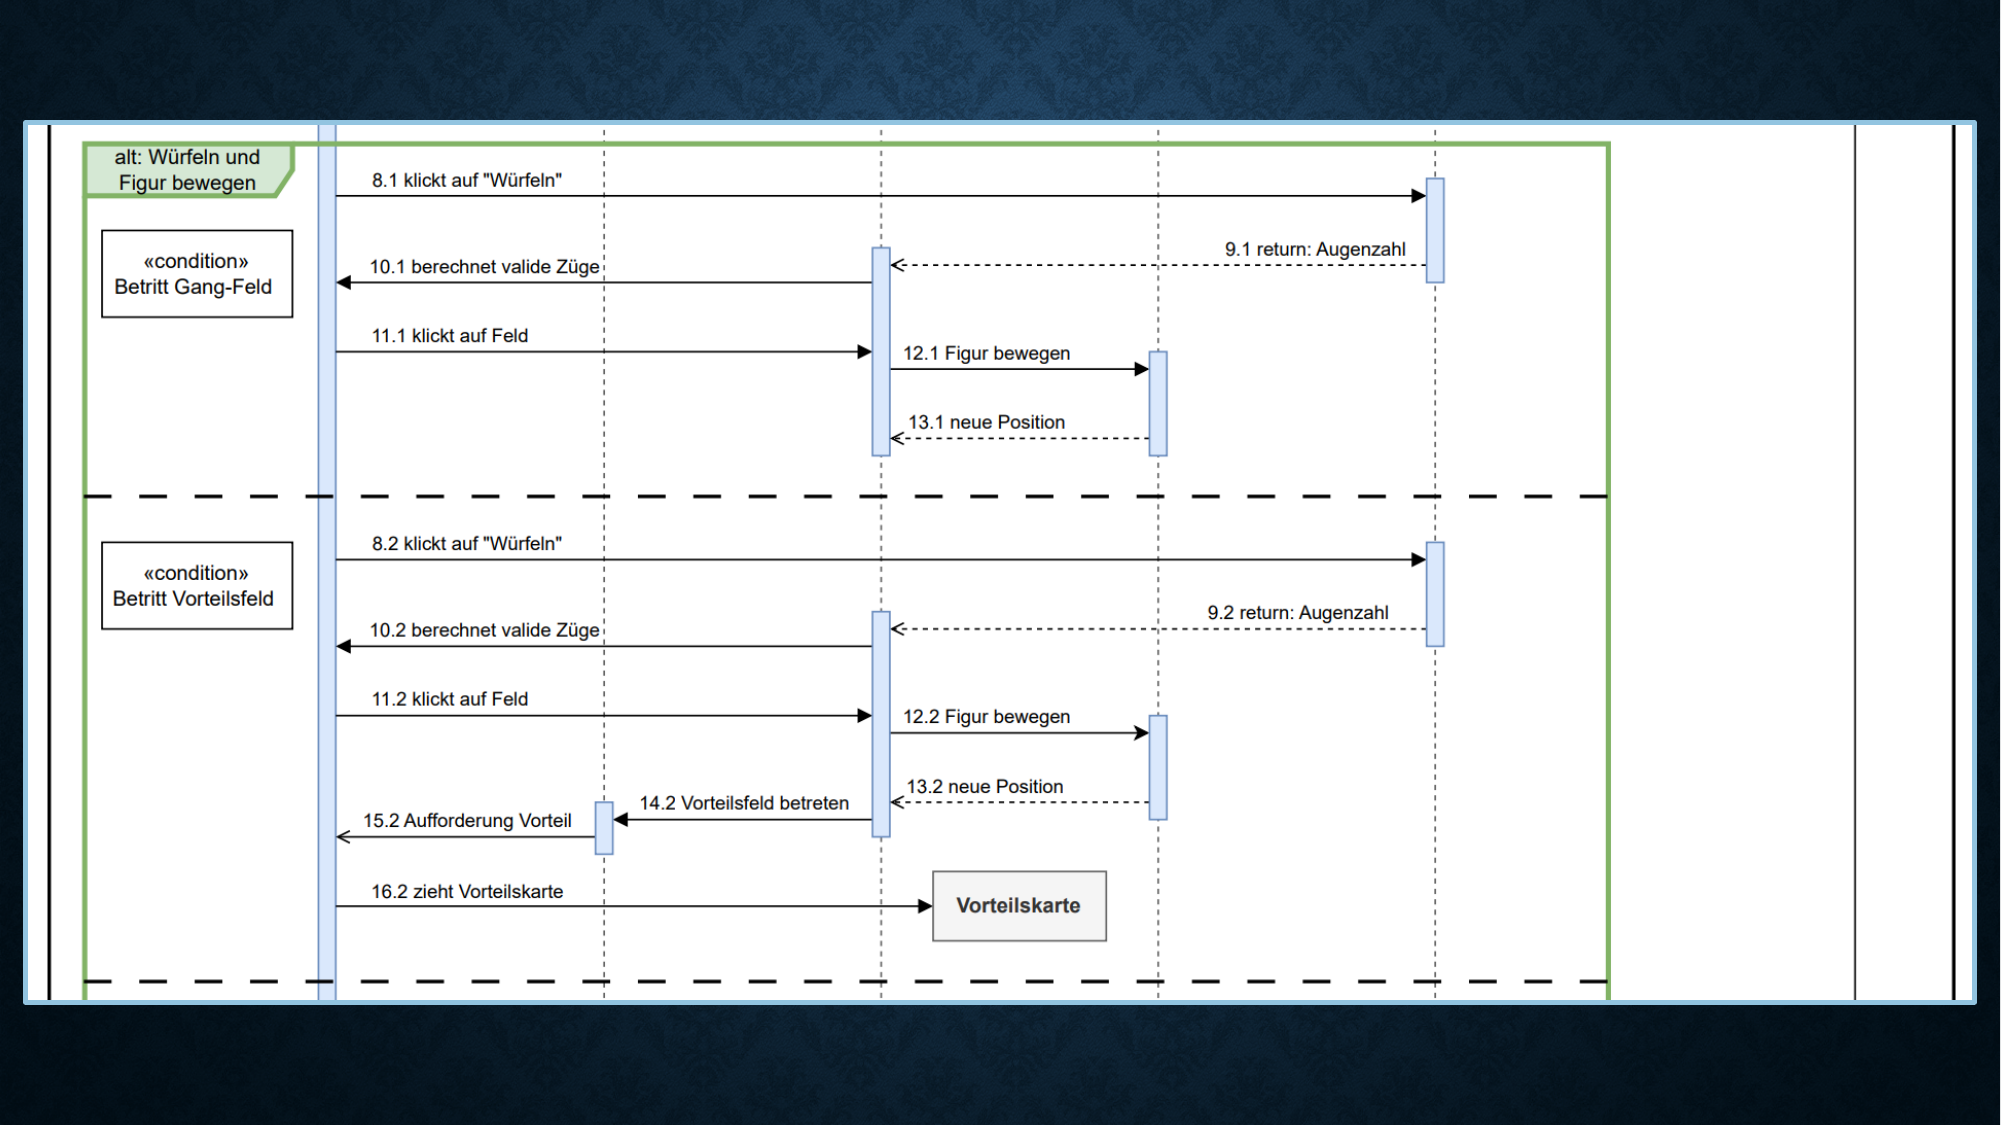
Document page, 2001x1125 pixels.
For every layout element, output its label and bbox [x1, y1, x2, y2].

picture [27, 124, 1973, 1000]
